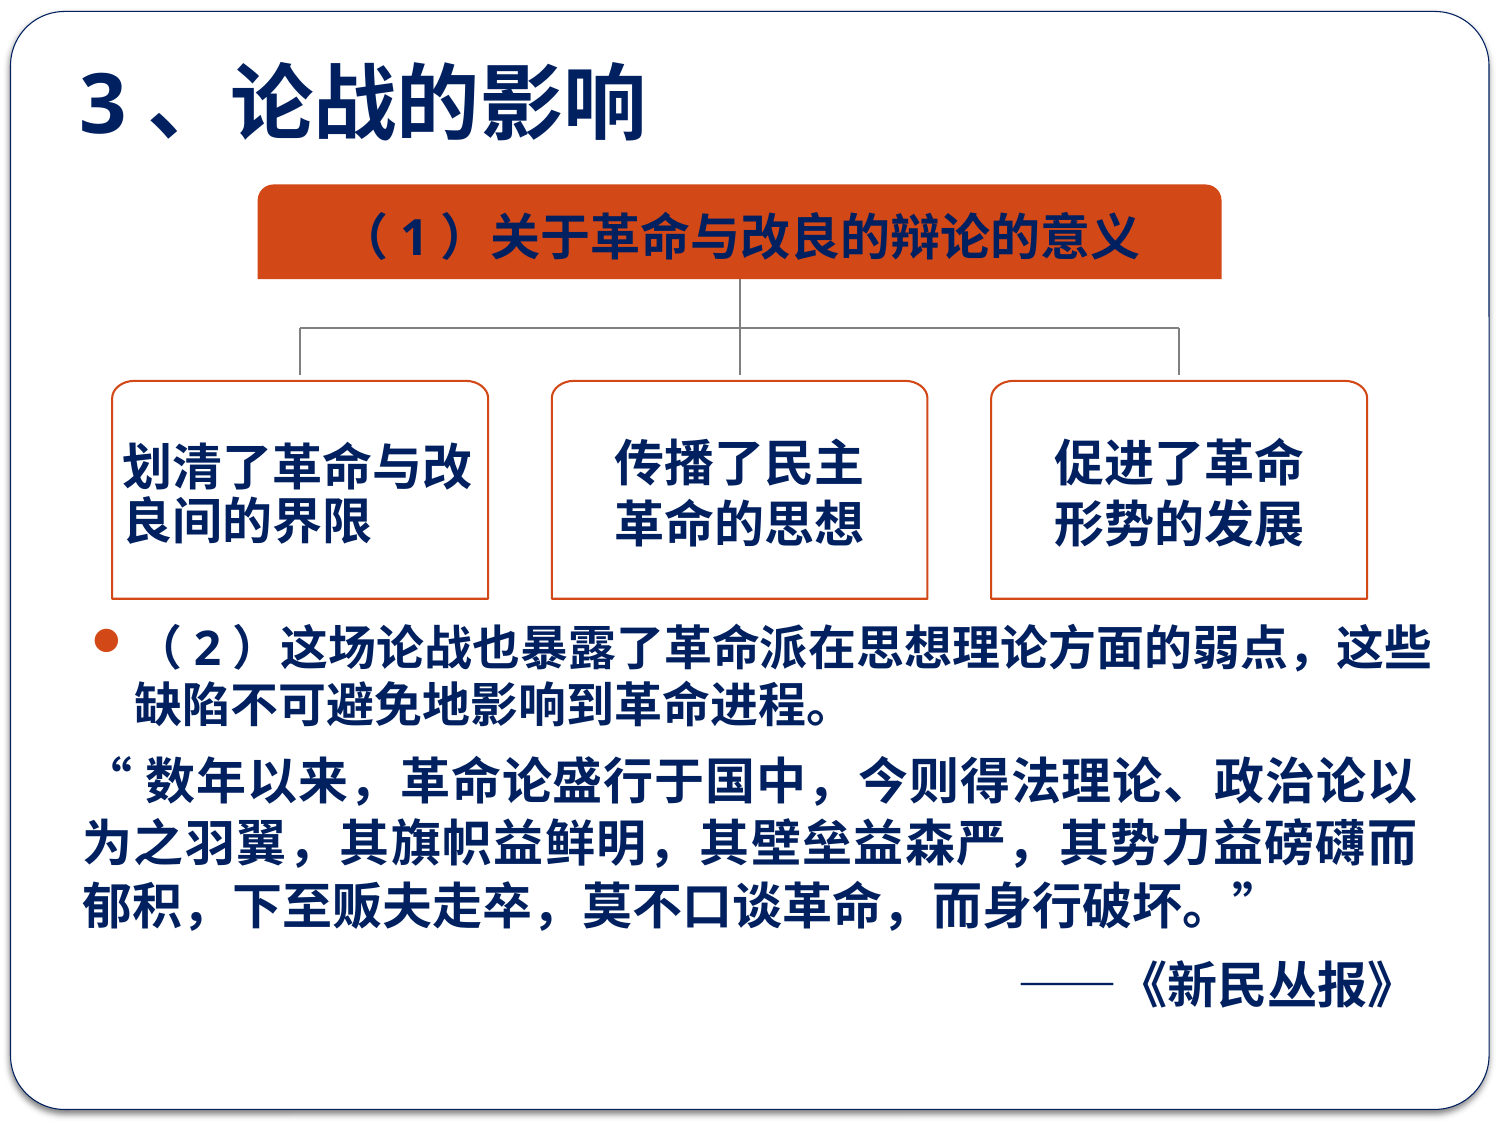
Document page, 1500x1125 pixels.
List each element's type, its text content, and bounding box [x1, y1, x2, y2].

text_box 3、论战的影响 [64, 42, 1412, 161]
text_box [111, 184, 1368, 599]
text_box （2）这场论战也暴露了革命派在思想理论方面的弱点，这些缺陷不可避免地影响到革命进程。 [76, 609, 1474, 740]
text_box “数年以来，革命论盛行于国中，今则得法理论、政治论以为之羽翼，其旗帜益鲜明，其壁垒益森严，其势力益磅礴而郁积，下至贩夫走卒，莫不口谈革命，而身行破坏。” ——《新民丛报》 [67, 739, 1432, 1021]
